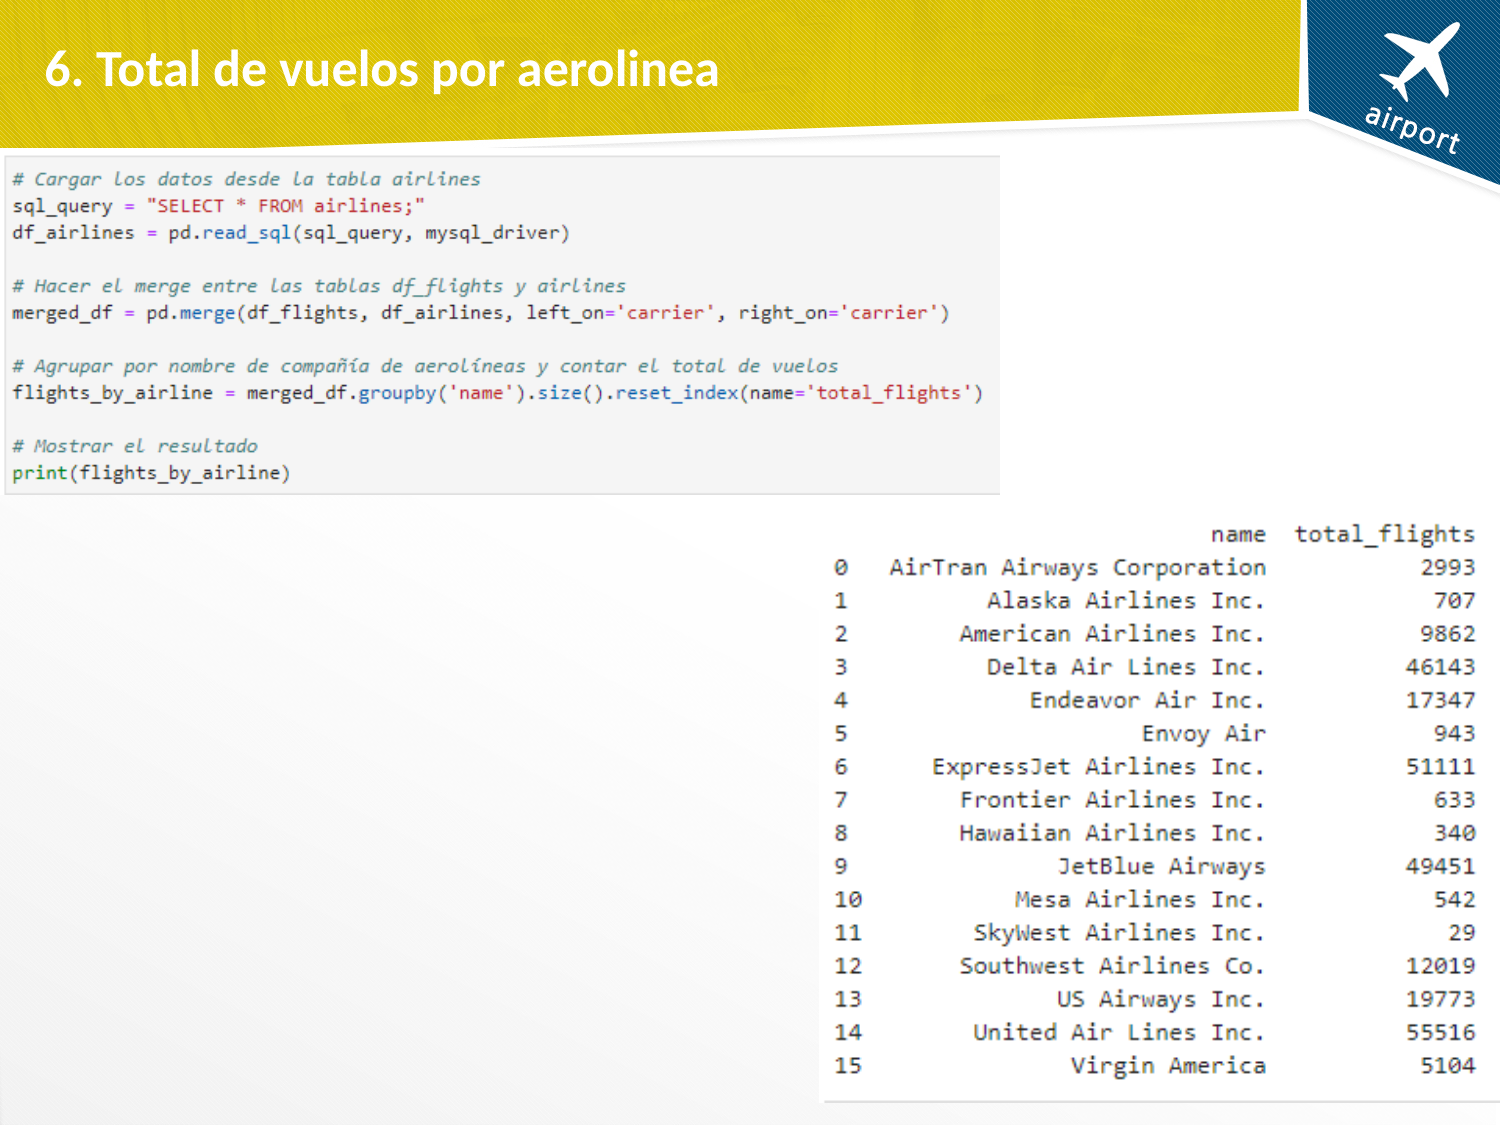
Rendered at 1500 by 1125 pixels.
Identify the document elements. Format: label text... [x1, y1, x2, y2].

picture [0, 0, 1500, 1125]
title 6. Total de vuelos por aerolinea [29, 0, 1287, 132]
